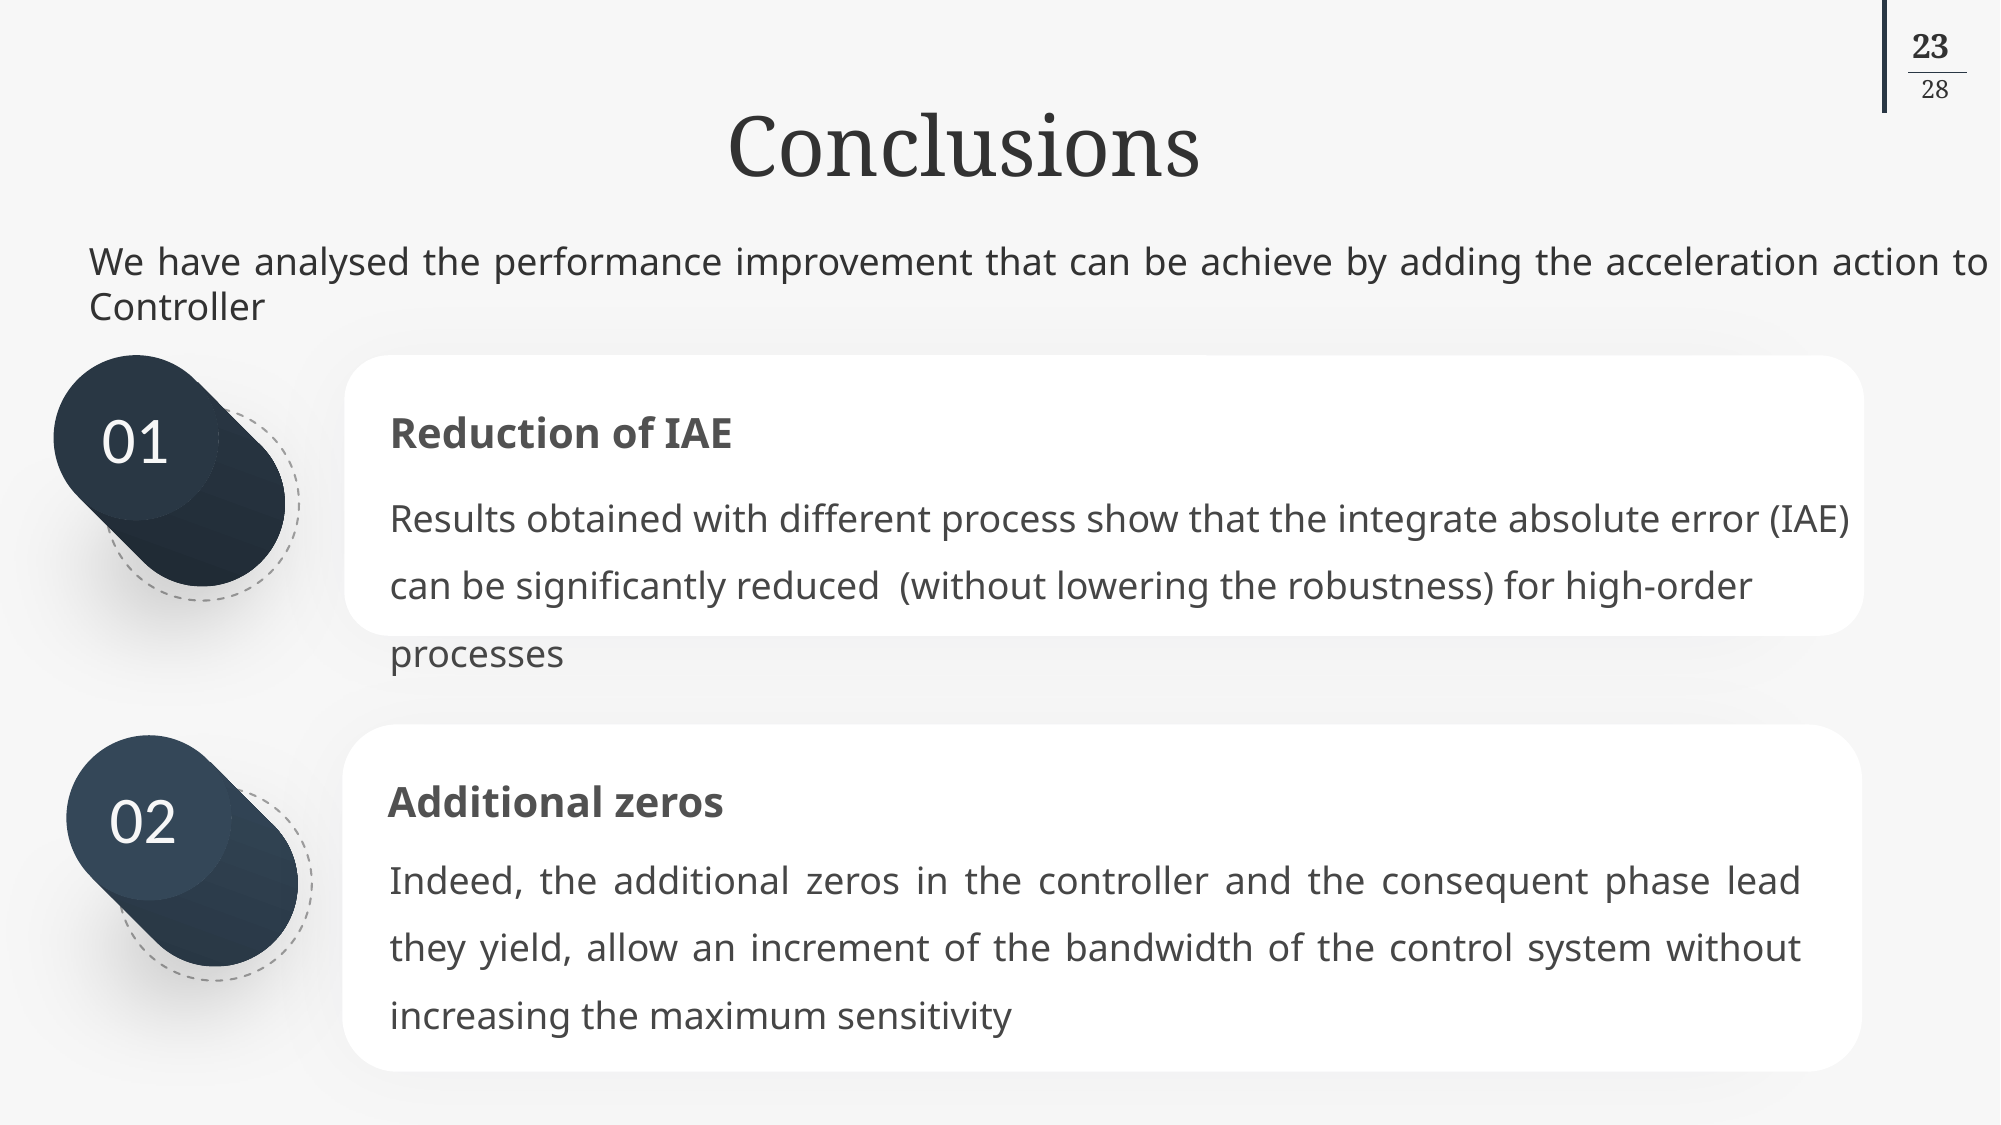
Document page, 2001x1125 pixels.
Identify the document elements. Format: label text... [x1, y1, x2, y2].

text_box [342, 724, 1863, 1072]
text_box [53, 355, 300, 601]
text_box 02 [61, 769, 66, 865]
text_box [66, 735, 312, 981]
text_box Conclusions [329, 86, 1600, 201]
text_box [372, 743, 1818, 1047]
text_box We have analysed the performance improvement that can be achieve by adding the acceleration action to PID Controller [74, 230, 2000, 336]
text_box [344, 355, 1856, 636]
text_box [374, 374, 1895, 617]
